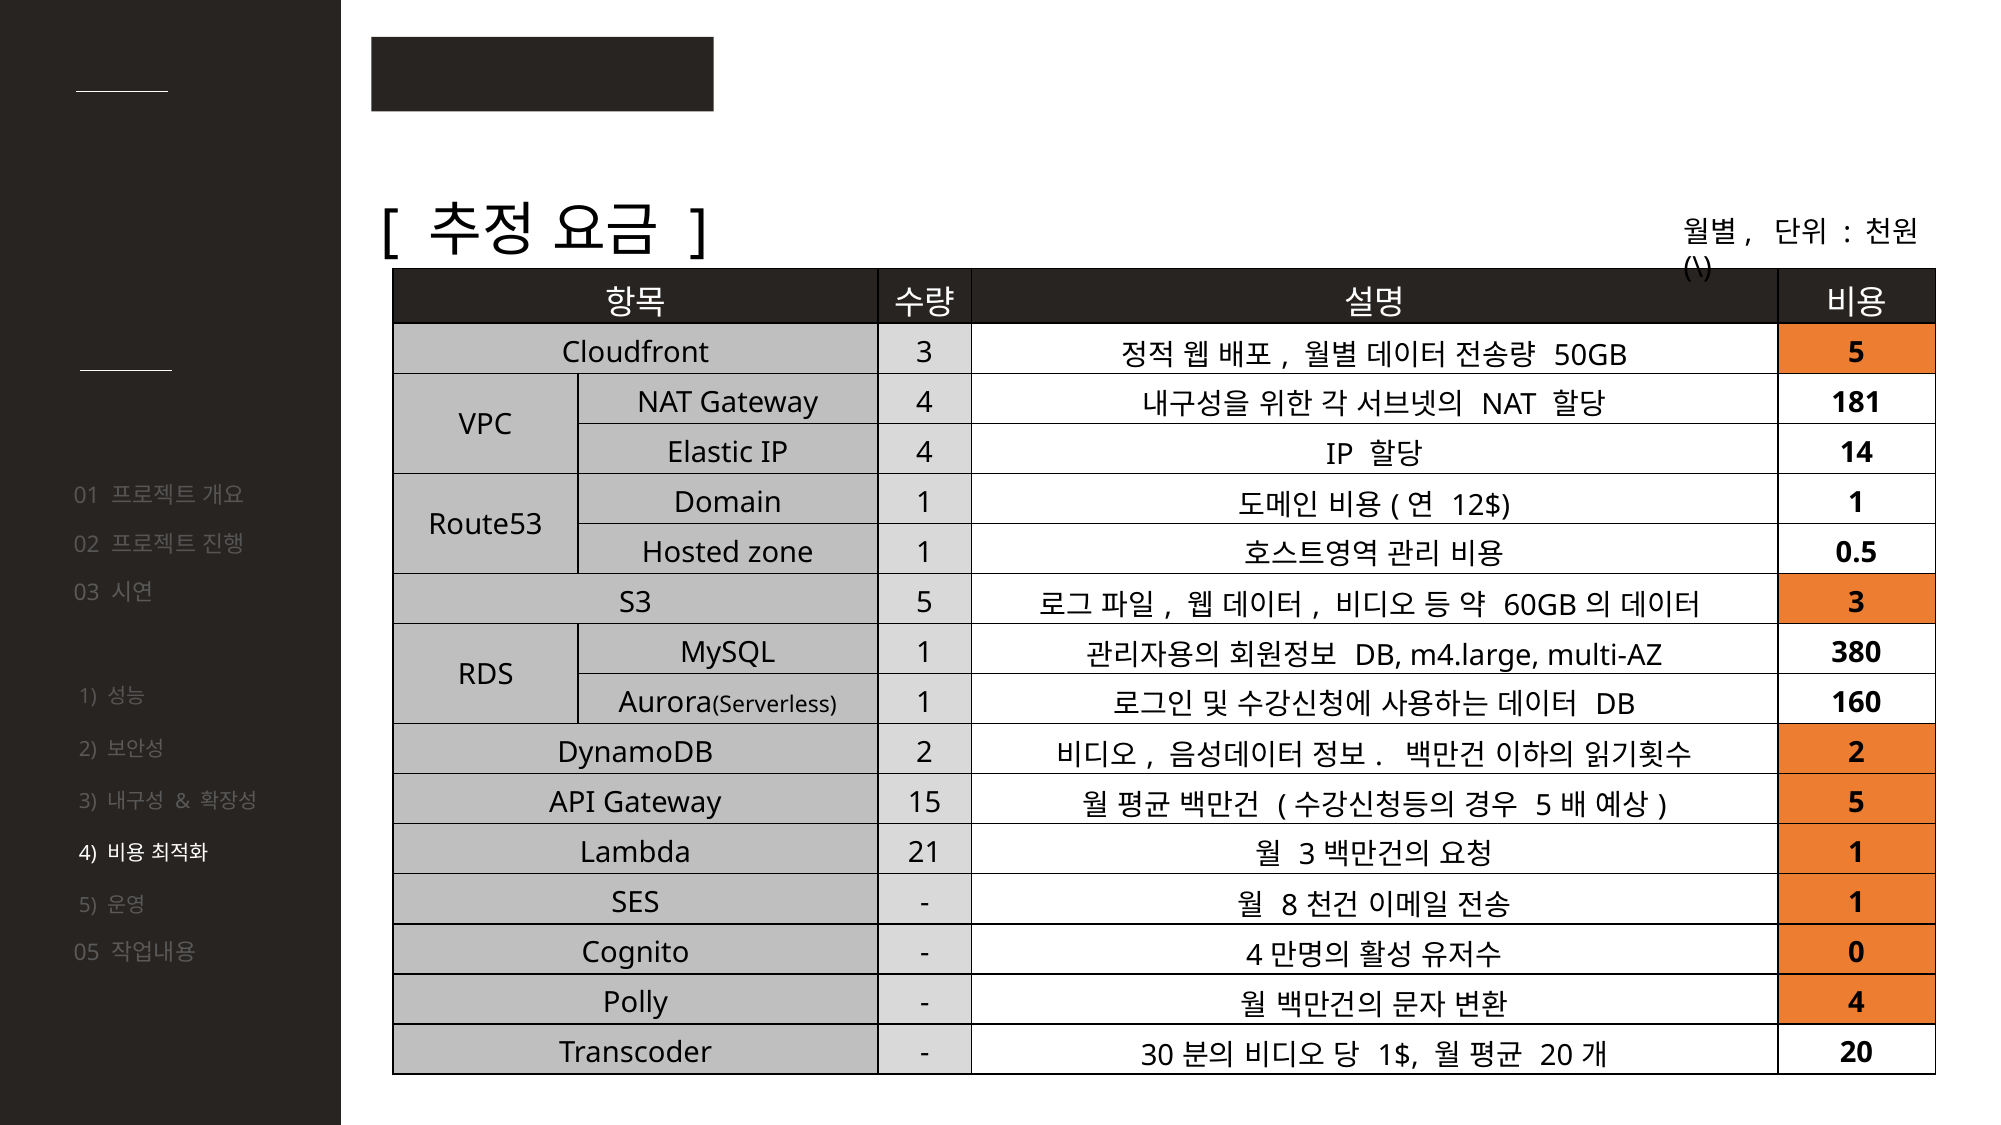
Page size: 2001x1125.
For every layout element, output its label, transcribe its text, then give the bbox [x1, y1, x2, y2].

table_cell 4 [1779, 975, 1935, 1023]
text_box 월별, 단위 : 천원(\) [1668, 206, 1965, 291]
table_header 설명 [972, 269, 1777, 322]
table_cell MySQL [579, 624, 877, 673]
table_cell 4만명의 활성 유저수 [972, 925, 1777, 973]
text_box 비용 최적화 [371, 36, 714, 112]
table_cell Elastic IP [579, 424, 877, 473]
table_cell - [879, 874, 971, 923]
table_cell 월 8천건 이메일 전송 [972, 874, 1777, 923]
table_cell 21 [879, 824, 971, 873]
table_cell 월 백만건의 문자 변환 [972, 975, 1777, 1023]
table_cell 로그 파일, 웹 데이터, 비디오 등 약 60GB의 데이터 [972, 574, 1777, 623]
table_cell 2 [1779, 724, 1935, 773]
table_header 비용 [1779, 291, 1935, 322]
table_cell 1 [1779, 824, 1935, 873]
table_cell SES [394, 874, 877, 923]
table_cell 관리자용의 회원정보 DB, m4.large, multi-AZ [972, 624, 1777, 673]
table_cell Domain [579, 474, 877, 523]
table_cell DynamoDB [394, 724, 877, 773]
table_cell 3 [1779, 574, 1935, 623]
table_cell - [879, 1025, 971, 1073]
table_cell 2 [879, 724, 971, 773]
table_header 수량 [879, 269, 971, 322]
table_cell Cloudfront [394, 324, 877, 373]
table_cell 0 [1779, 925, 1935, 973]
table_cell 5 [1779, 774, 1935, 823]
table_cell API Gateway [394, 774, 877, 823]
text_box Cost Optimization [341, 51, 841, 127]
table_cell S3 [394, 574, 877, 623]
table_cell Polly [394, 975, 877, 1023]
table_cell 5 [1779, 324, 1935, 373]
table_cell 15 [879, 774, 971, 823]
table_cell IP 할당 [972, 424, 1777, 473]
table_cell RDS [394, 624, 577, 723]
table_cell 1 [879, 624, 971, 673]
table_cell 3 [879, 324, 971, 373]
table_cell 181 [1779, 374, 1935, 423]
table_cell 0.5 [1779, 524, 1935, 573]
table_cell 14 [1779, 424, 1935, 473]
table_cell 20 [1779, 1025, 1935, 1073]
table_cell 월 평균 백만건 (수강신청등의 경우 5배 예상) [972, 774, 1777, 823]
table_cell 380 [1779, 624, 1935, 673]
table_cell 4 [879, 374, 971, 423]
table_cell VPC [394, 374, 577, 473]
picture [0, 0, 341, 1125]
table_cell Lambda [394, 824, 877, 873]
table_cell Route53 [394, 474, 577, 573]
table_cell Cognito [394, 925, 877, 973]
table_cell 1 [879, 674, 971, 723]
table_cell Hosted zone [579, 524, 877, 573]
table_cell 1 [879, 474, 971, 523]
table_cell 1 [879, 524, 971, 573]
table_header 항목 [394, 269, 877, 322]
table_cell 1 [1779, 474, 1935, 523]
table_cell 4 [879, 424, 971, 473]
table_cell 도메인 비용(연 12$) [972, 474, 1777, 523]
table_cell 정적 웹 배포, 월별 데이터 전송량 50GB [972, 324, 1777, 373]
table_cell 1 [1779, 874, 1935, 923]
text_box [ 추정 요금 ] [365, 180, 770, 270]
table_cell 160 [1779, 674, 1935, 723]
table_cell - [879, 975, 971, 1023]
table_cell - [879, 925, 971, 973]
table_cell NAT Gateway [579, 374, 877, 423]
table_cell 호스트영역 관리 비용 [972, 524, 1777, 573]
table_cell 월 3백만건의 요청 [972, 824, 1777, 873]
table_cell 로그인 및 수강신청에 사용하는 데이터 DB [972, 674, 1777, 723]
table_cell Aurora(Serverless) [579, 674, 877, 723]
table_cell 비디오, 음성데이터 정보. 백만건 이하의 읽기횟수 [972, 724, 1777, 773]
table_cell 30분의 비디오 당 1$, 월 평균 20개 [972, 1025, 1777, 1073]
table_cell Transcoder [394, 1025, 877, 1073]
table_cell 5 [879, 574, 971, 623]
table_cell 내구성을 위한 각 서브넷의 NAT 할당 [972, 374, 1777, 423]
